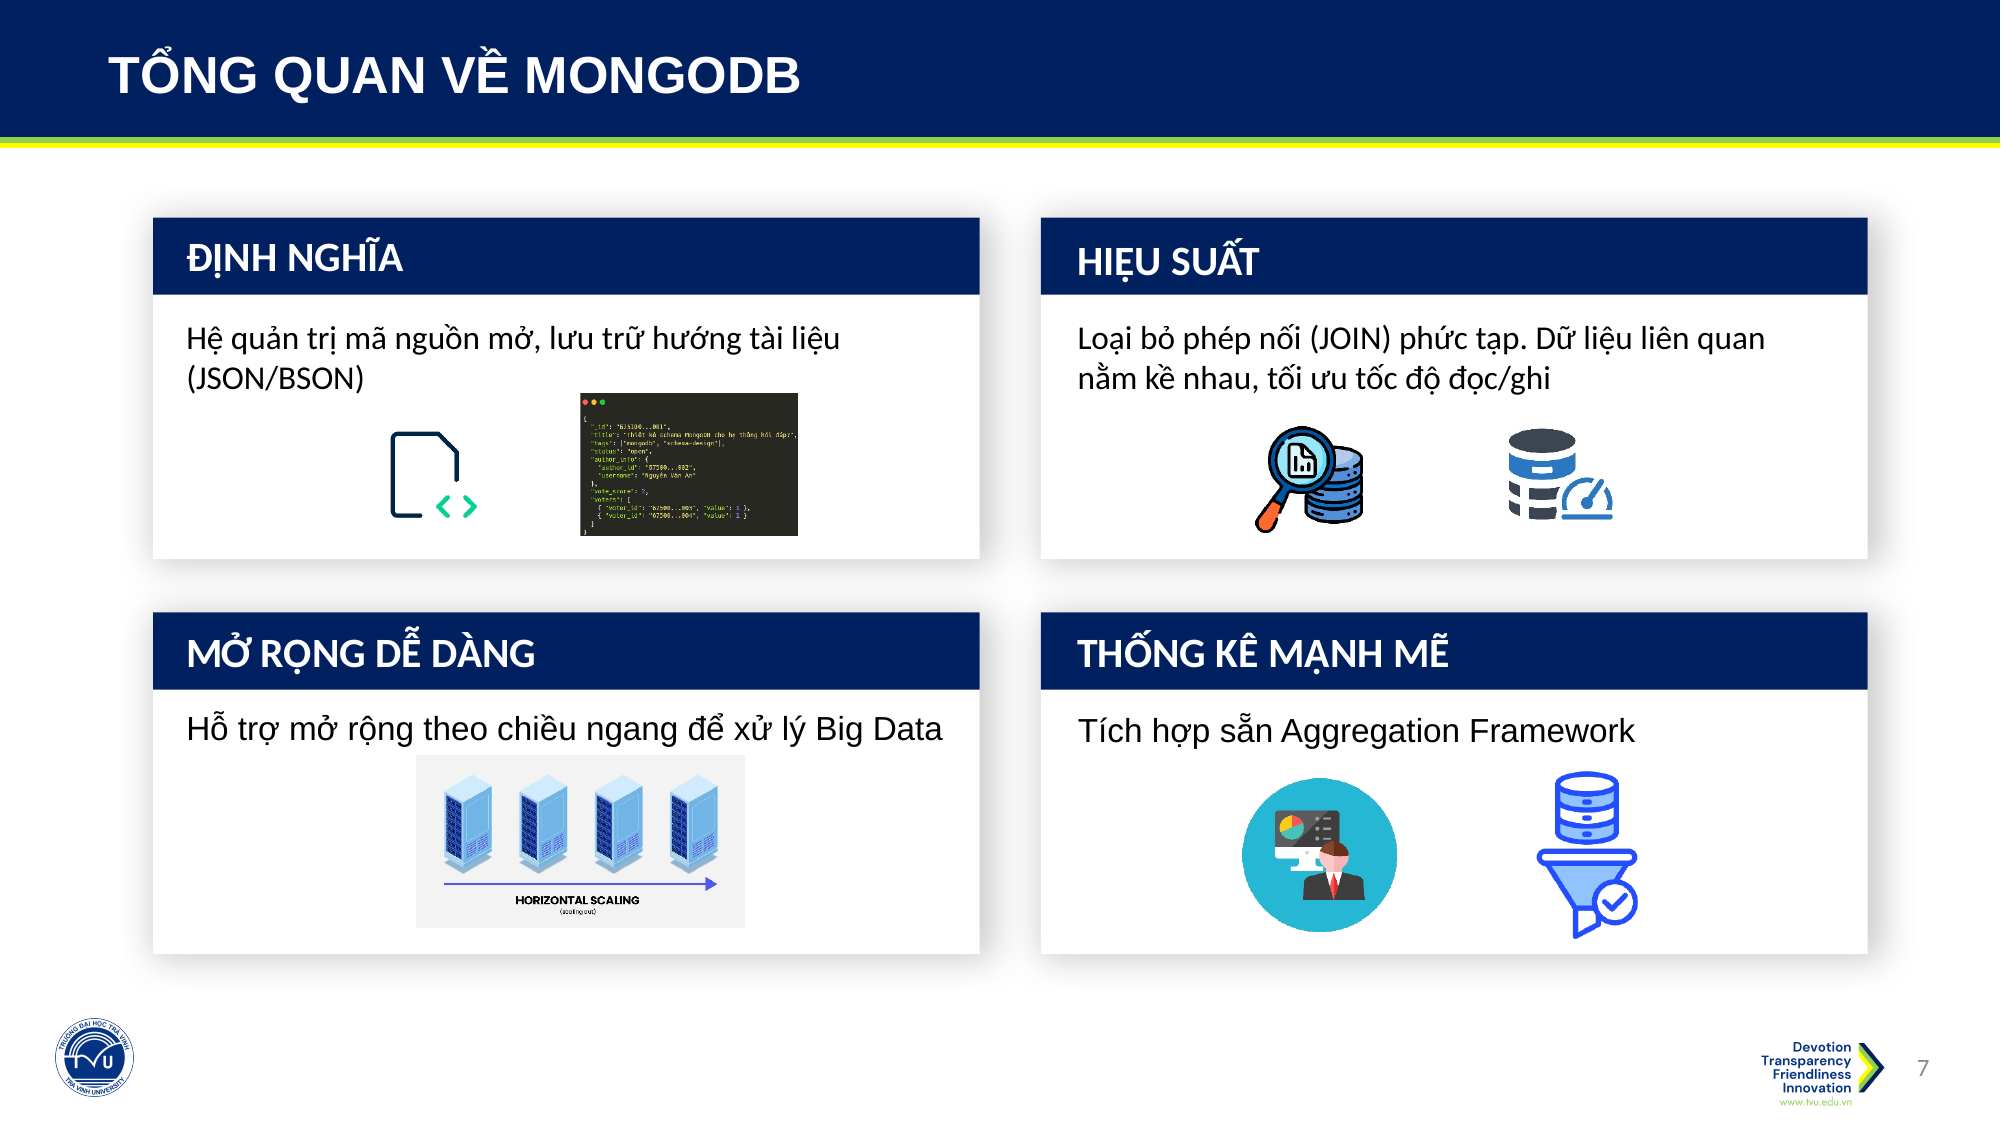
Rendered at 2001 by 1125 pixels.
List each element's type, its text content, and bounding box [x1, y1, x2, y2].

picture [416, 755, 745, 928]
text_box Loại bỏ phép nối (JOIN) phức tạp. Dữ liệu liên quan nằm kề nhau, tối ưu tốc độ đọc/ghi [1062, 308, 1792, 404]
text_box Hệ quản trị mã nguồn mở, lưu trữ hướng tài liệu (JSON/BSON) [171, 308, 901, 449]
text_box [152, 691, 981, 955]
text_box [1040, 296, 1869, 560]
picture [1255, 426, 1363, 533]
picture [379, 420, 488, 529]
text_box ĐỊNH NGHĨA [171, 222, 626, 288]
text_box [152, 296, 981, 560]
text_box [1040, 691, 1869, 955]
picture [1503, 771, 1671, 939]
picture [1242, 778, 1397, 932]
picture [580, 393, 798, 536]
text_box [152, 217, 981, 296]
slide_number 7 [1885, 1037, 1945, 1097]
text_box MỞ RỘNG DỄ DÀNG [171, 618, 626, 683]
text_box [0, 0, 2000, 137]
text_box HIỆU SUẤT [1062, 226, 1517, 292]
picture [1503, 419, 1615, 529]
text_box [1040, 611, 1869, 691]
picture [55, 1018, 134, 1097]
picture [1758, 1036, 1885, 1113]
text_box [152, 611, 981, 691]
text_box TỔNG QUAN VỀ MONGODB [94, 34, 1598, 112]
text_box Hỗ trợ mở rộng theo chiều ngang để xử lý Big Data [171, 699, 962, 800]
text_box [1040, 217, 1869, 296]
text_box Tích hợp sẵn Aggregation Framework [1063, 702, 1792, 757]
text_box THỐNG KÊ MẠNH MẼ [1062, 618, 1517, 683]
